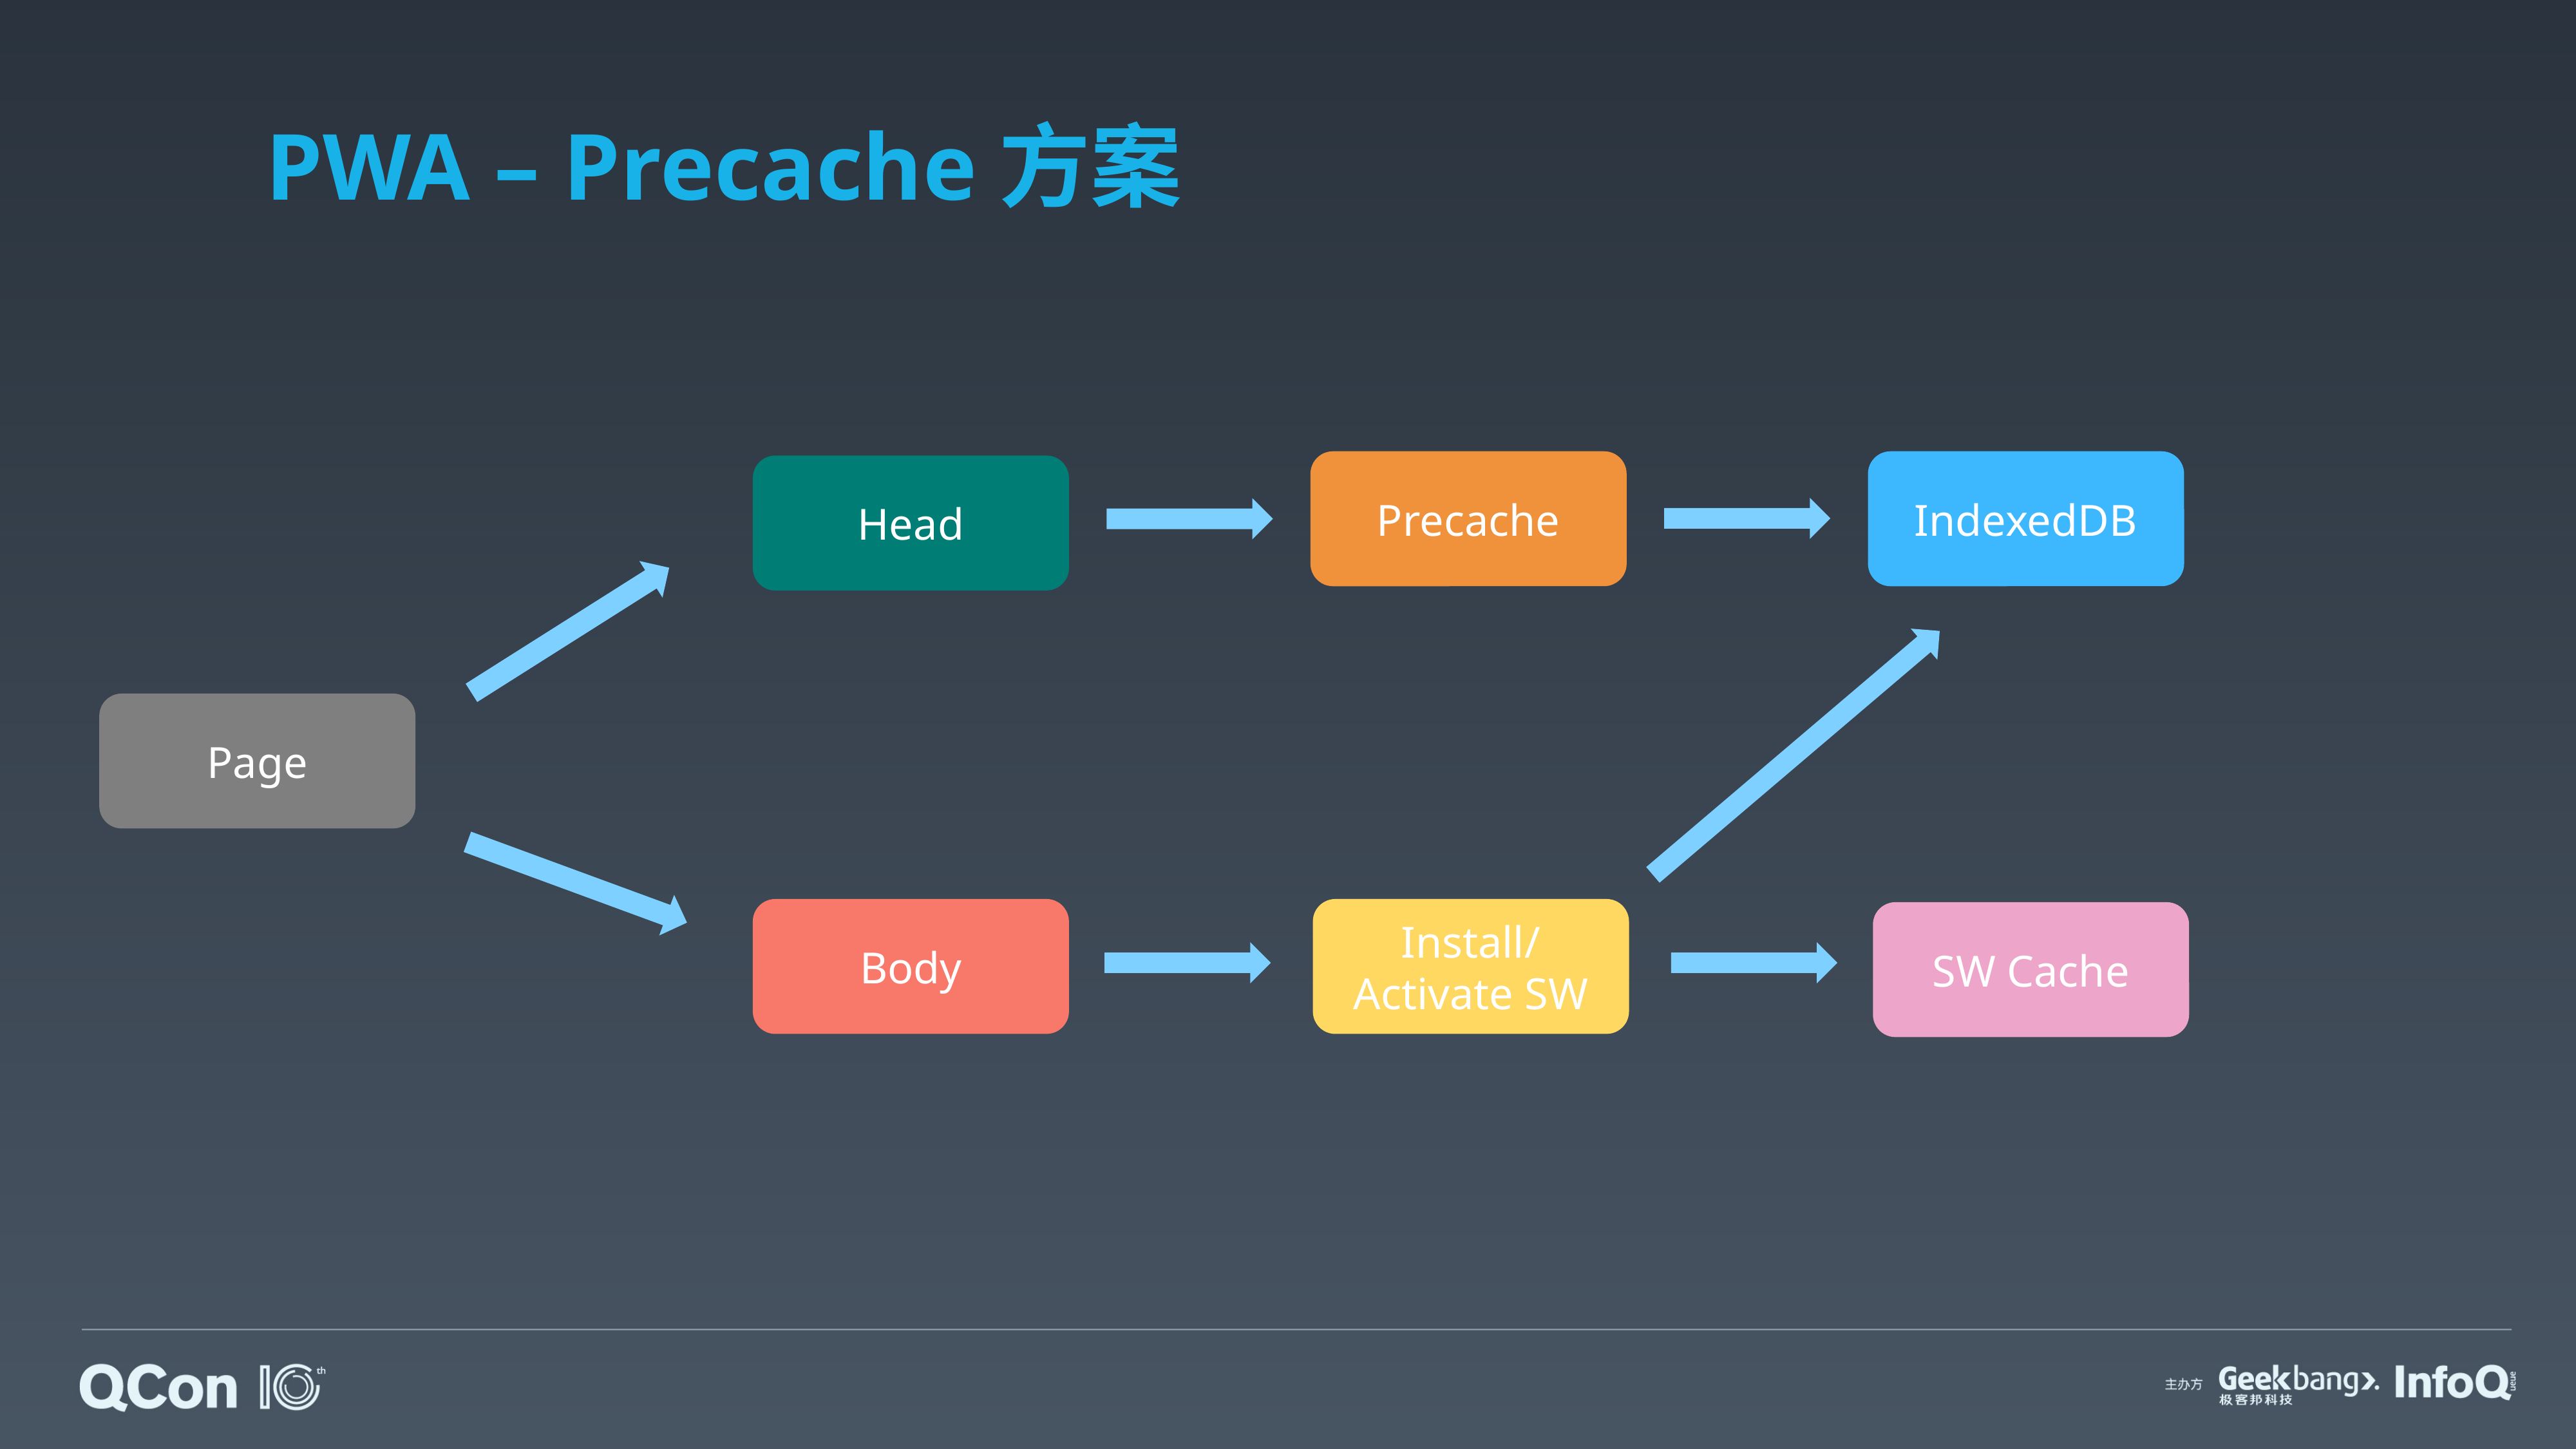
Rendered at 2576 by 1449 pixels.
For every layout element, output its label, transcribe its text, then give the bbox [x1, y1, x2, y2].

title PWA – Precache方案 [260, 102, 2316, 242]
text_box SW Cache [1873, 902, 2190, 1037]
text_box Head [752, 455, 1069, 591]
text_box Install/ Activate SW [1312, 898, 1629, 1034]
text_box Page [99, 693, 416, 829]
text_box Body [752, 898, 1069, 1034]
text_box Precache [1310, 451, 1627, 587]
text_box [1671, 942, 1838, 983]
text_box [1664, 498, 1831, 539]
text_box [1646, 629, 1940, 883]
text_box IndexedDB [1868, 451, 2184, 587]
text_box [466, 561, 670, 703]
picture [0, 0, 2576, 1449]
text_box [463, 831, 687, 936]
text_box [1104, 942, 1271, 983]
text_box [1106, 498, 1273, 540]
